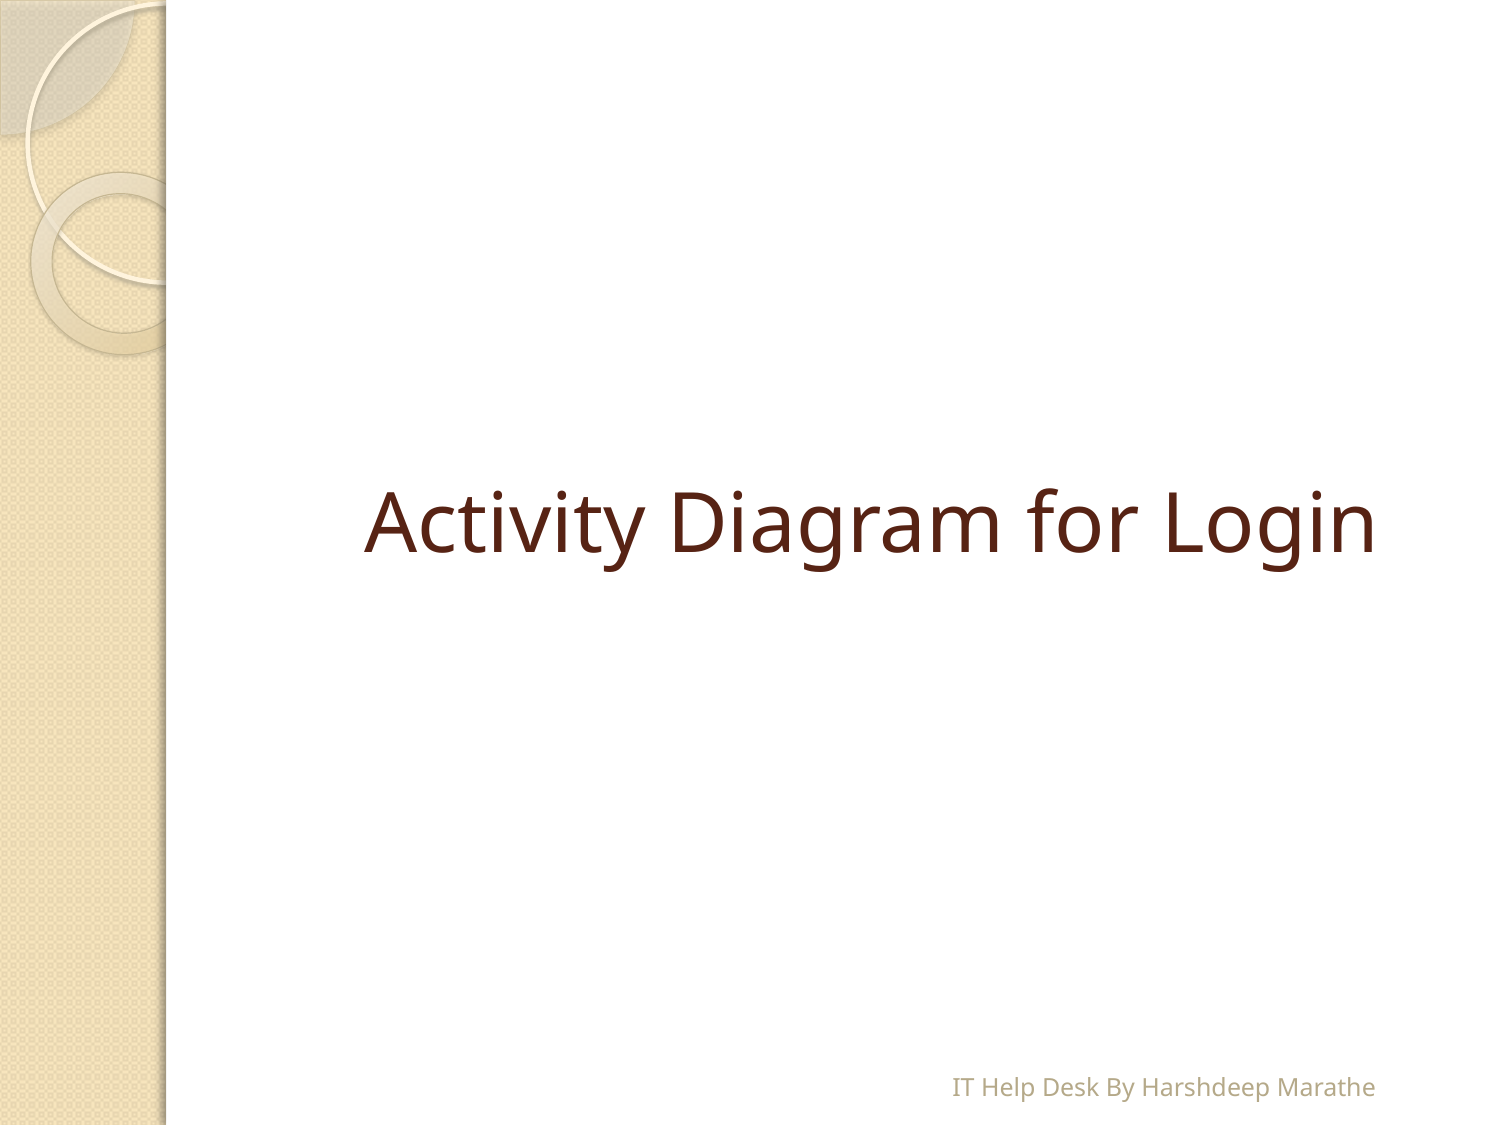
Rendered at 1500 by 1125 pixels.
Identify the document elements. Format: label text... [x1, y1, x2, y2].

footer IT Help Desk By Harshdeep Marathe [937, 1034, 1413, 1113]
title Activity Diagram for Login [350, 425, 1500, 613]
